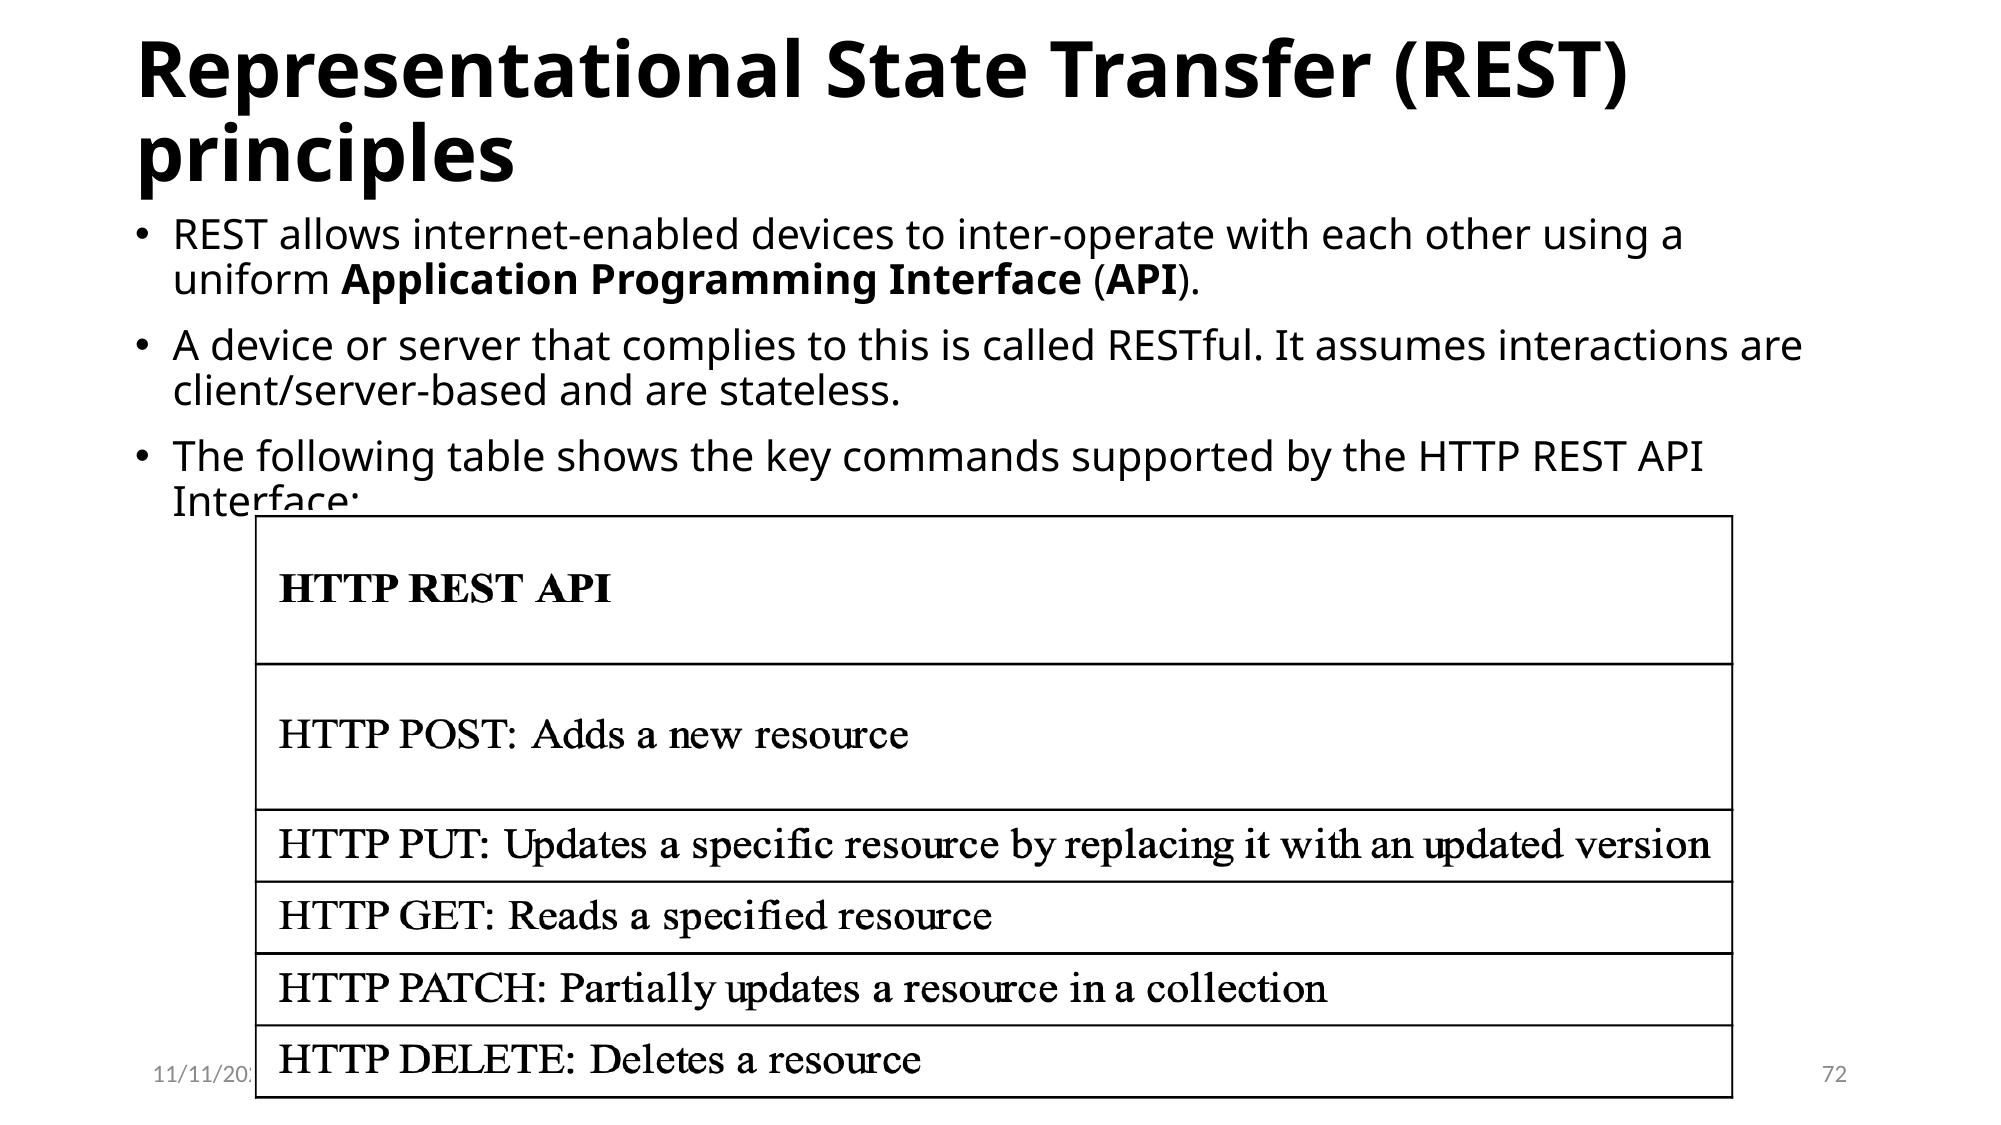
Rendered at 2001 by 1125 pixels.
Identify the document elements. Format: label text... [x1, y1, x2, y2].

title Representational State Transfer (REST) principles [120, 22, 1846, 205]
list REST allows internet-enabled devices to inter-operate with each other using a uniform Application Programming Interface (API). A device or server that complies to this is called RESTful. It assumes interactions are client/server-based and are stateless. The following table shows the key commands supported by the HTTP REST API Interface: [120, 205, 1846, 534]
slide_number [137, 1042, 251, 1103]
picture [251, 510, 1749, 1103]
slide_number 72 [1749, 1042, 1863, 1103]
